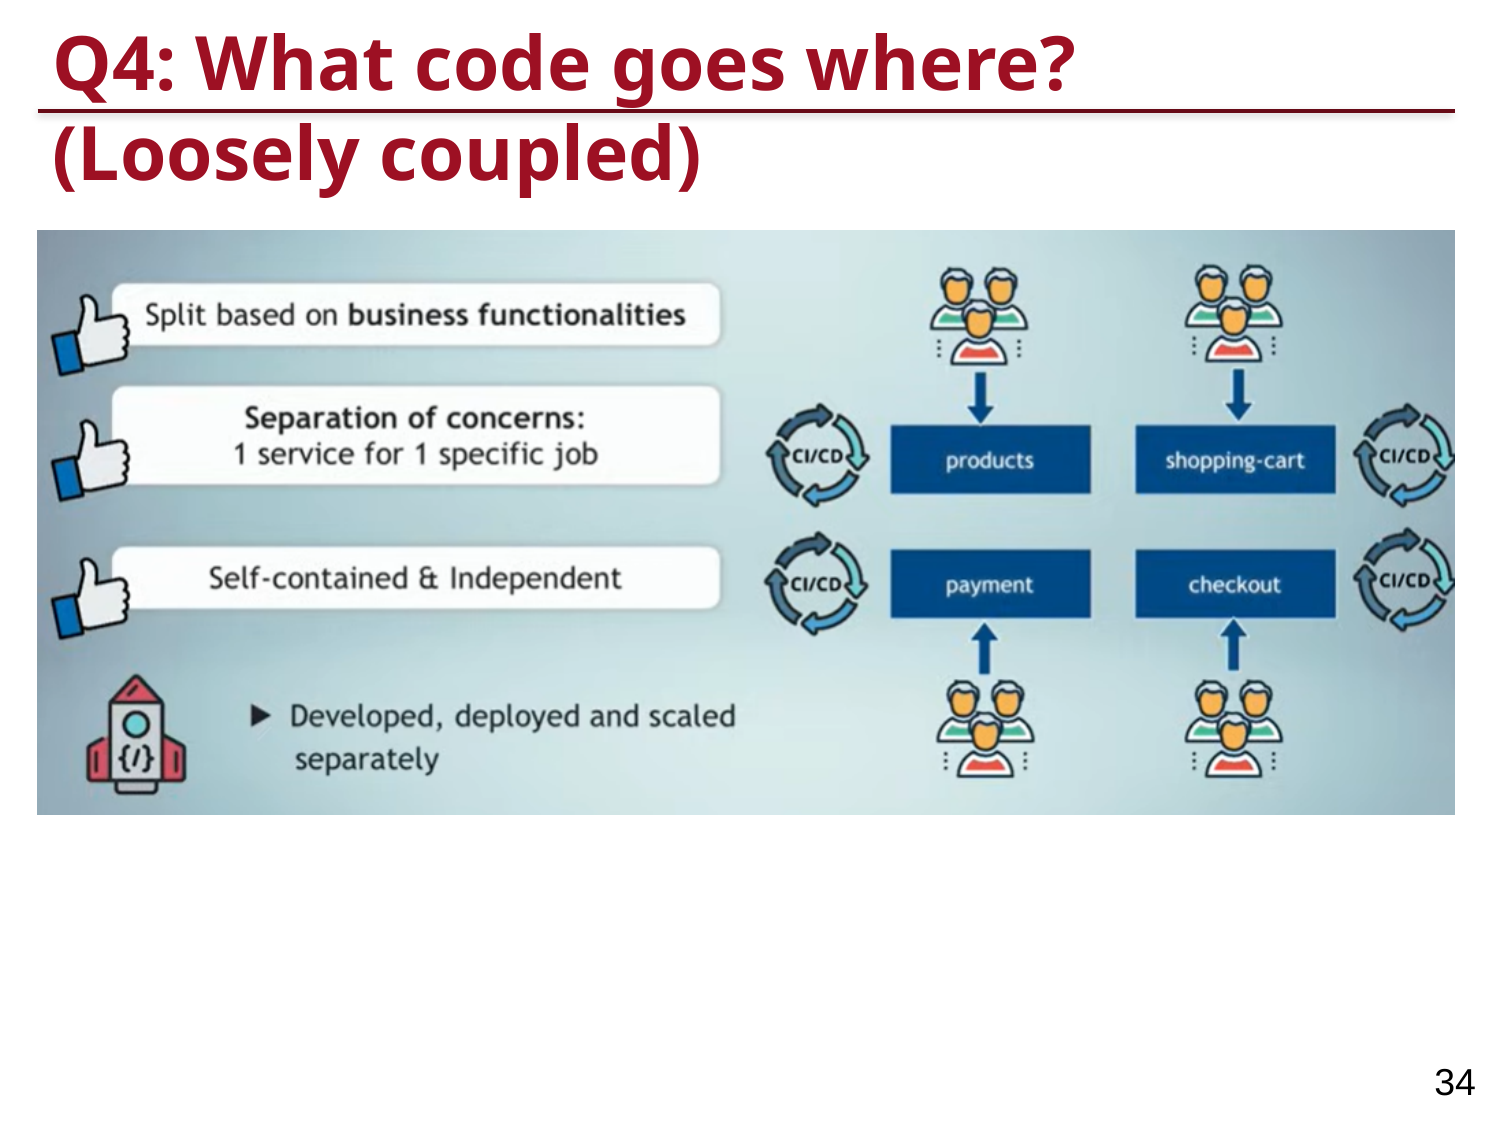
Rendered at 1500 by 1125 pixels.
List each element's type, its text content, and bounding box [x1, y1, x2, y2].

slide_number 34 [1419, 1050, 1500, 1125]
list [37, 230, 1455, 815]
title Q4: What code goes where? (Loosely coupled) [37, 6, 1455, 204]
